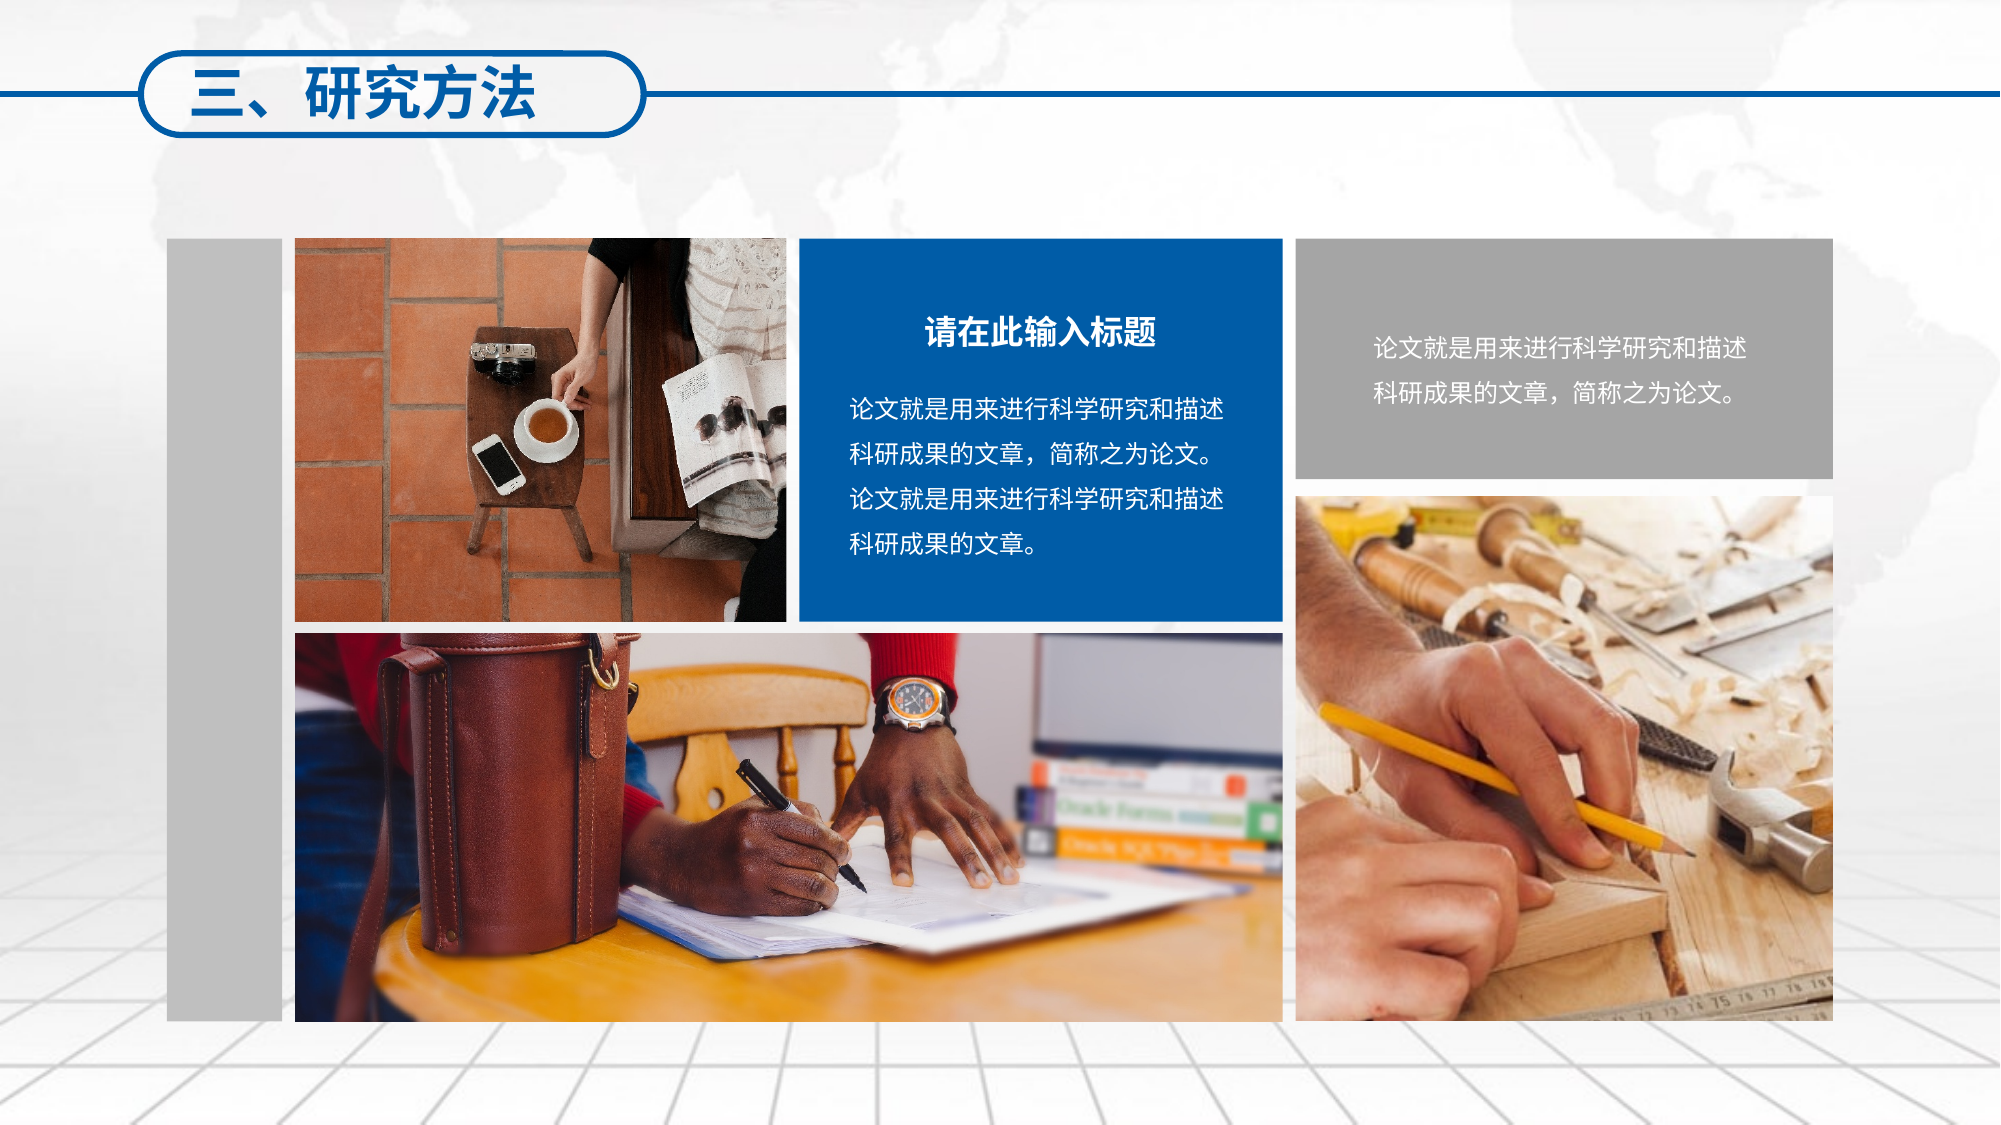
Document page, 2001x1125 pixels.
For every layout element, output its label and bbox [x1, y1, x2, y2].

text_box [109, 49, 644, 136]
text_box [1295, 238, 1833, 480]
text_box [799, 238, 1283, 622]
text_box [166, 238, 283, 1022]
picture [0, 0, 2001, 1125]
